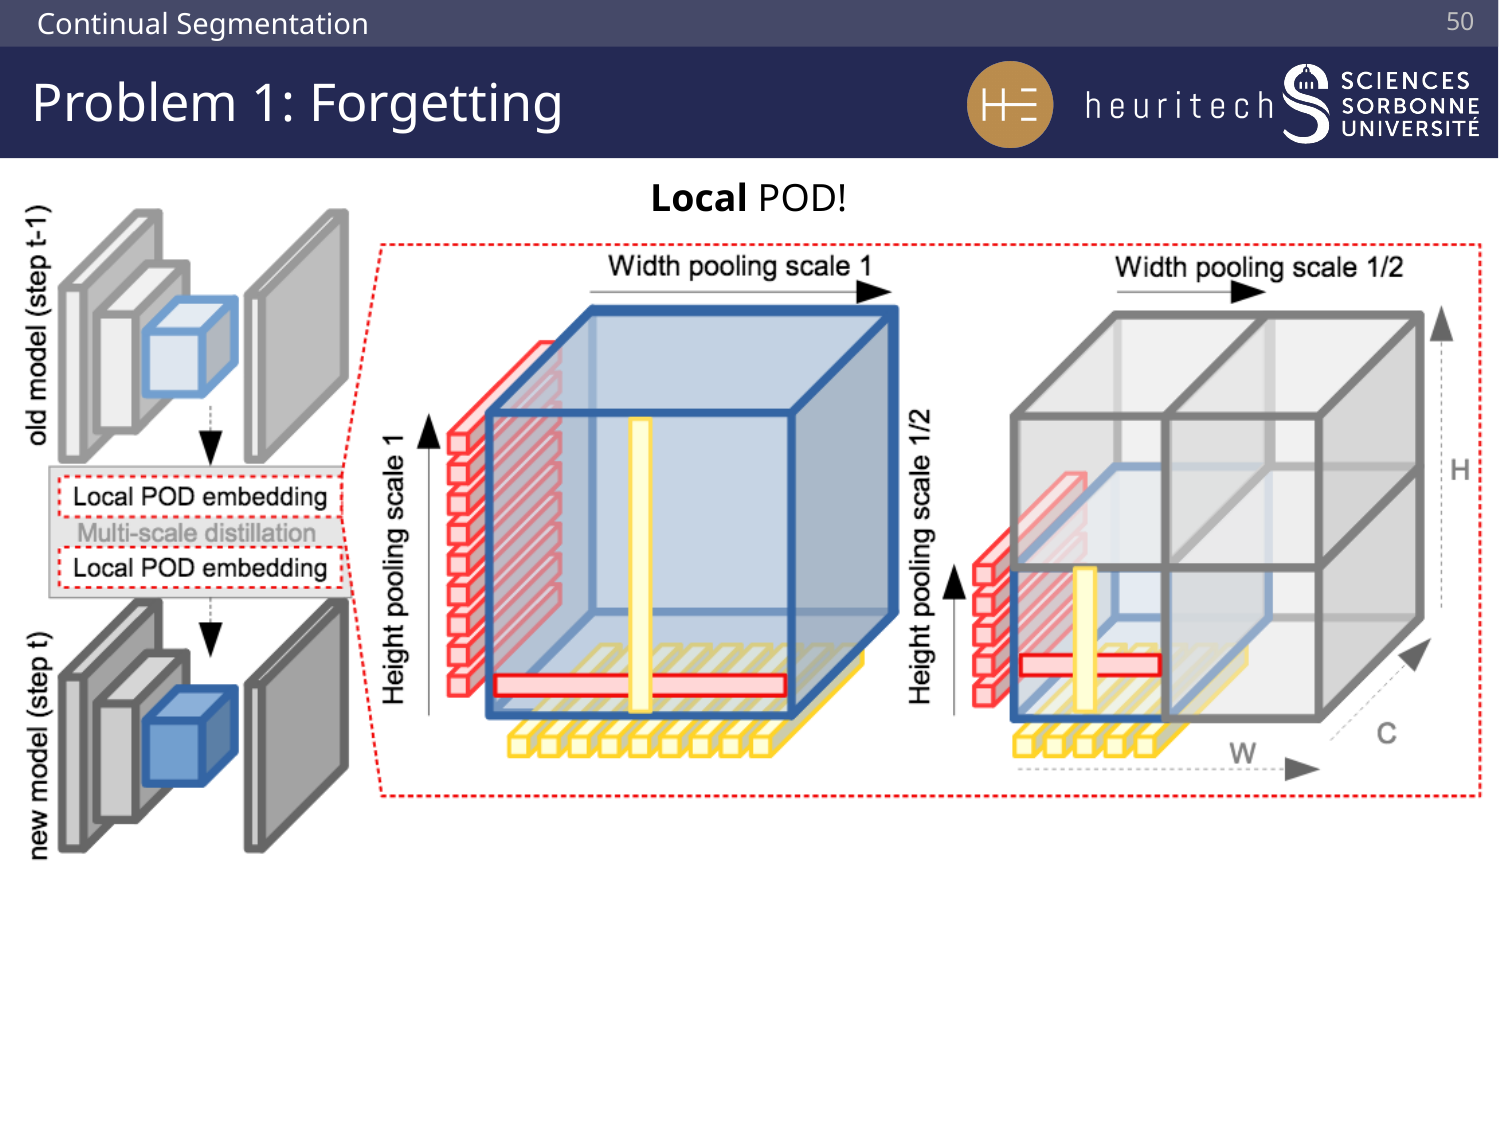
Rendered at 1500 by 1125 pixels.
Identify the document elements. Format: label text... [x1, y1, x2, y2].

picture [0, 191, 1500, 874]
picture [967, 61, 1281, 148]
title Problem 1: Forgetting [16, 48, 952, 161]
text_box Local POD! [635, 166, 1052, 191]
list Continual Segmentation [21, 0, 1487, 50]
slide_number 50 [1411, 0, 1490, 54]
